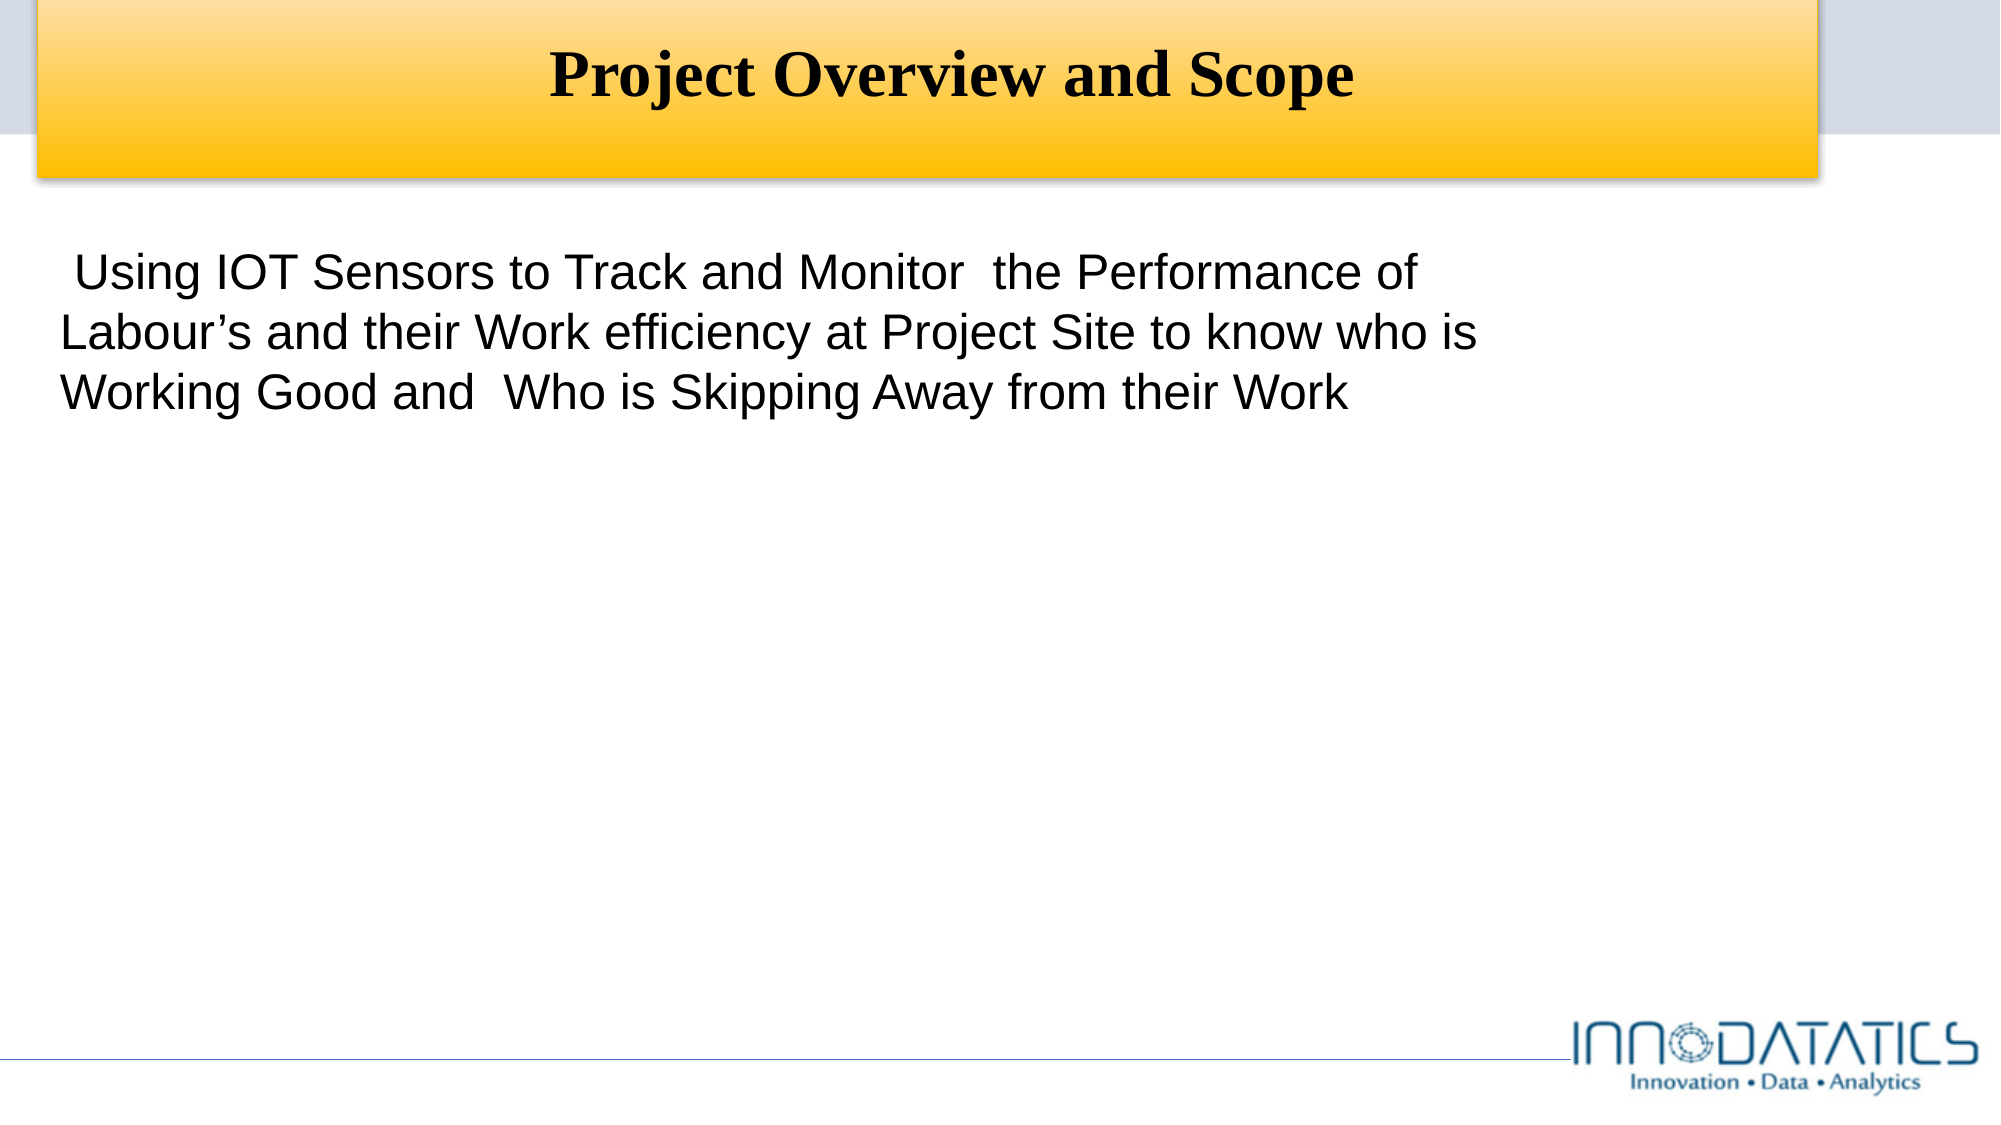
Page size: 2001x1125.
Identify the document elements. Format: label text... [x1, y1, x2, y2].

title Project Overview and Scope [37, 0, 1818, 178]
picture [1571, 990, 1998, 1124]
text_box Using IOT Sensors to Track and Monitor the Performance of Labour’s and their Work efficiency at Project Site to know who is Working Good and Who is Skipping Away from their Work [45, 232, 1607, 427]
